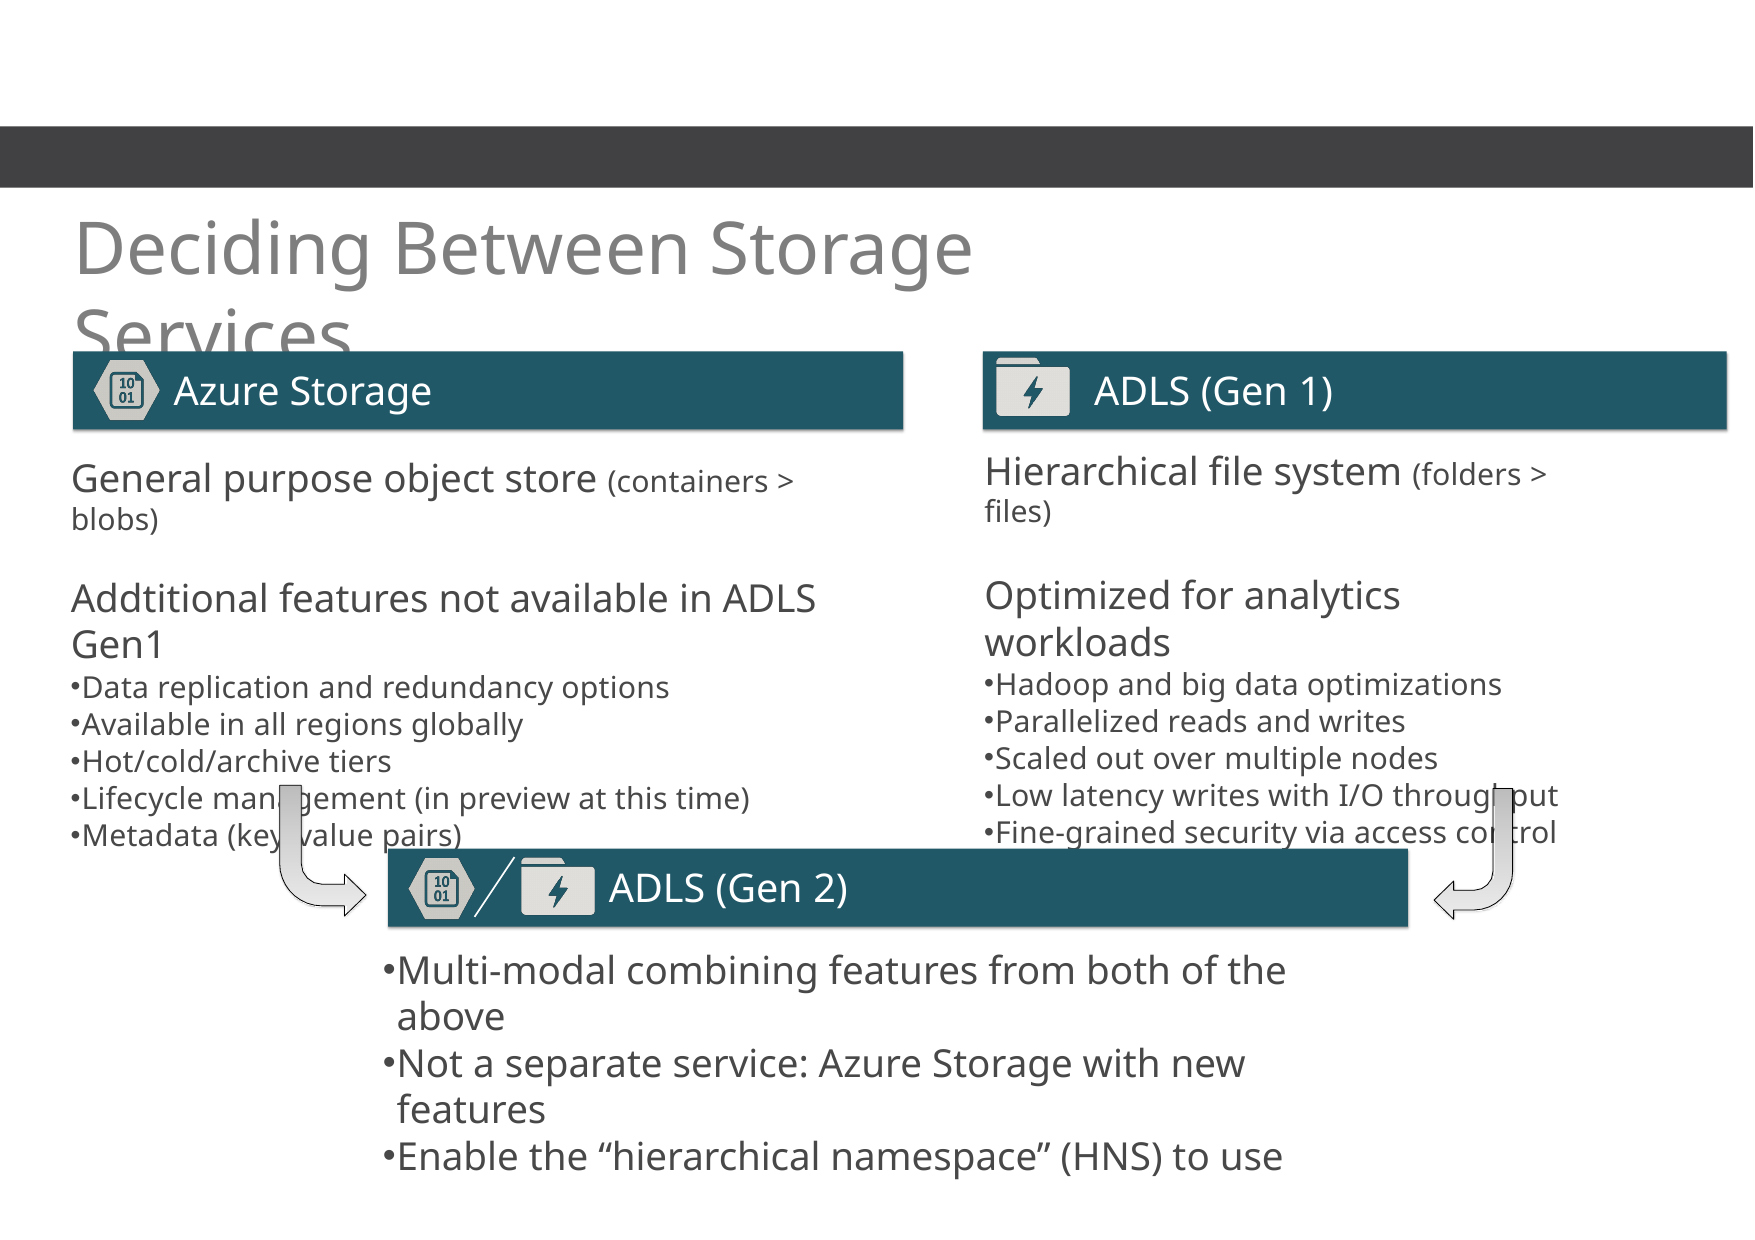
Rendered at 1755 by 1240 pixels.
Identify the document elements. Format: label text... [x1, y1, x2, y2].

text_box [69, 349, 907, 444]
picture [995, 349, 1071, 424]
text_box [407, 848, 596, 924]
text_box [384, 846, 1412, 941]
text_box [1429, 785, 1517, 925]
text_box [0, 126, 1753, 188]
text_box General purpose object store (containers > blobs) Addtitional features not available in ADLS Gen1 Data replication and redundancy options Available in all regions globally Hot/cold/archive tiers Lifecycle management (in preview at this time) Metadata (key/value pairs) [68, 451, 882, 853]
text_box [978, 349, 1731, 444]
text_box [275, 782, 371, 921]
picture [92, 355, 160, 426]
text_box Multi-modal combining features from both of the above Not a separate service: Azure Storage with new features Enable the “hierarchical namespace” (HNS) to use [380, 945, 1358, 1178]
text_box Hierarchical file system (folders > files) Optimized for analytics workloads Hadoop and big data optimizations Parallelized reads and writes Scaled out over multiple nodes Low latency writes with I/O throughput Fine-grained security via access control lists [982, 451, 1592, 887]
title Deciding Between Storage Services [71, 199, 1143, 409]
